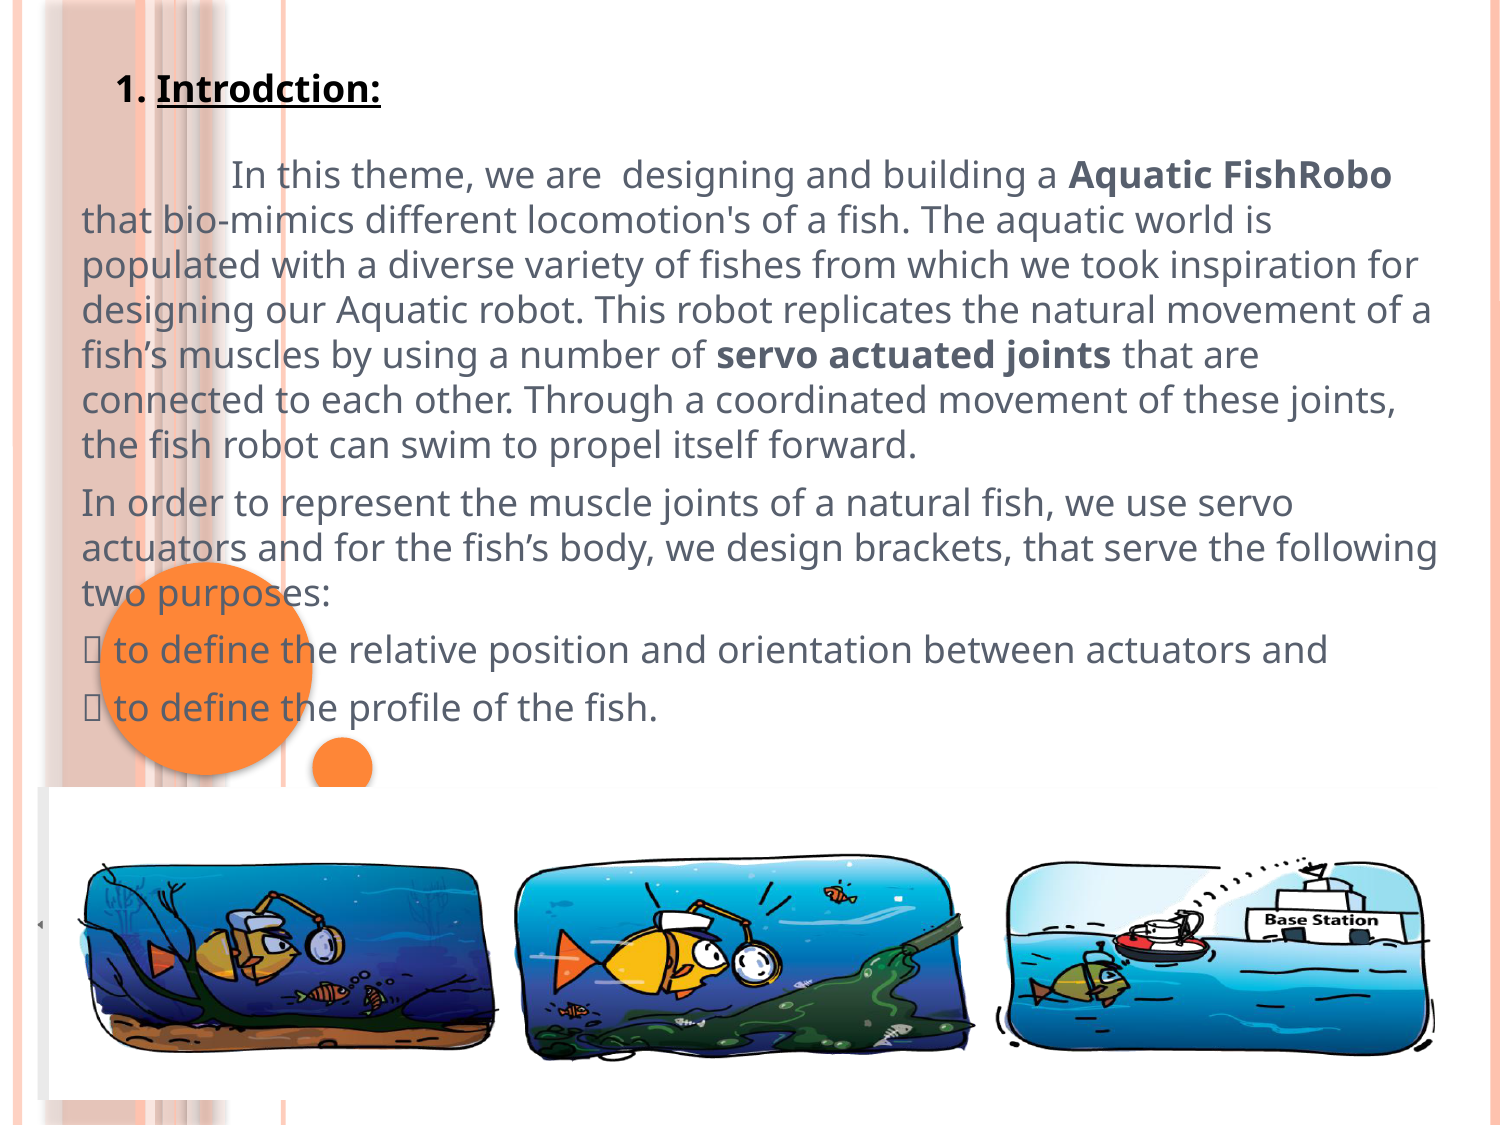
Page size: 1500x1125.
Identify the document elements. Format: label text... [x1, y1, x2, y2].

text_box 1. Introdction: [99, 57, 1275, 117]
picture [36, 786, 1438, 1101]
subtitle In this theme, we are designing and building a Aquatic FishRobo that bio-mimics different locomotion's of a fish. The aquatic world is populated with a diverse variety of fishes from which we took inspiration for designing our Aquatic robot. This robot replicates the natural movement of a fish’s muscles by using a number of servo actuated joints that are connected to each other. Through a coordinated movement of these joints, the fish robot can swim to propel itself forward. In order to represent the muscle joints of a natural fish, we use servo actuators and for the fish’s body, we design brackets, that serve the following two purposes:  to define the relative position and orientation between actuators and  to define the profile of the fish. [66, 143, 1467, 982]
